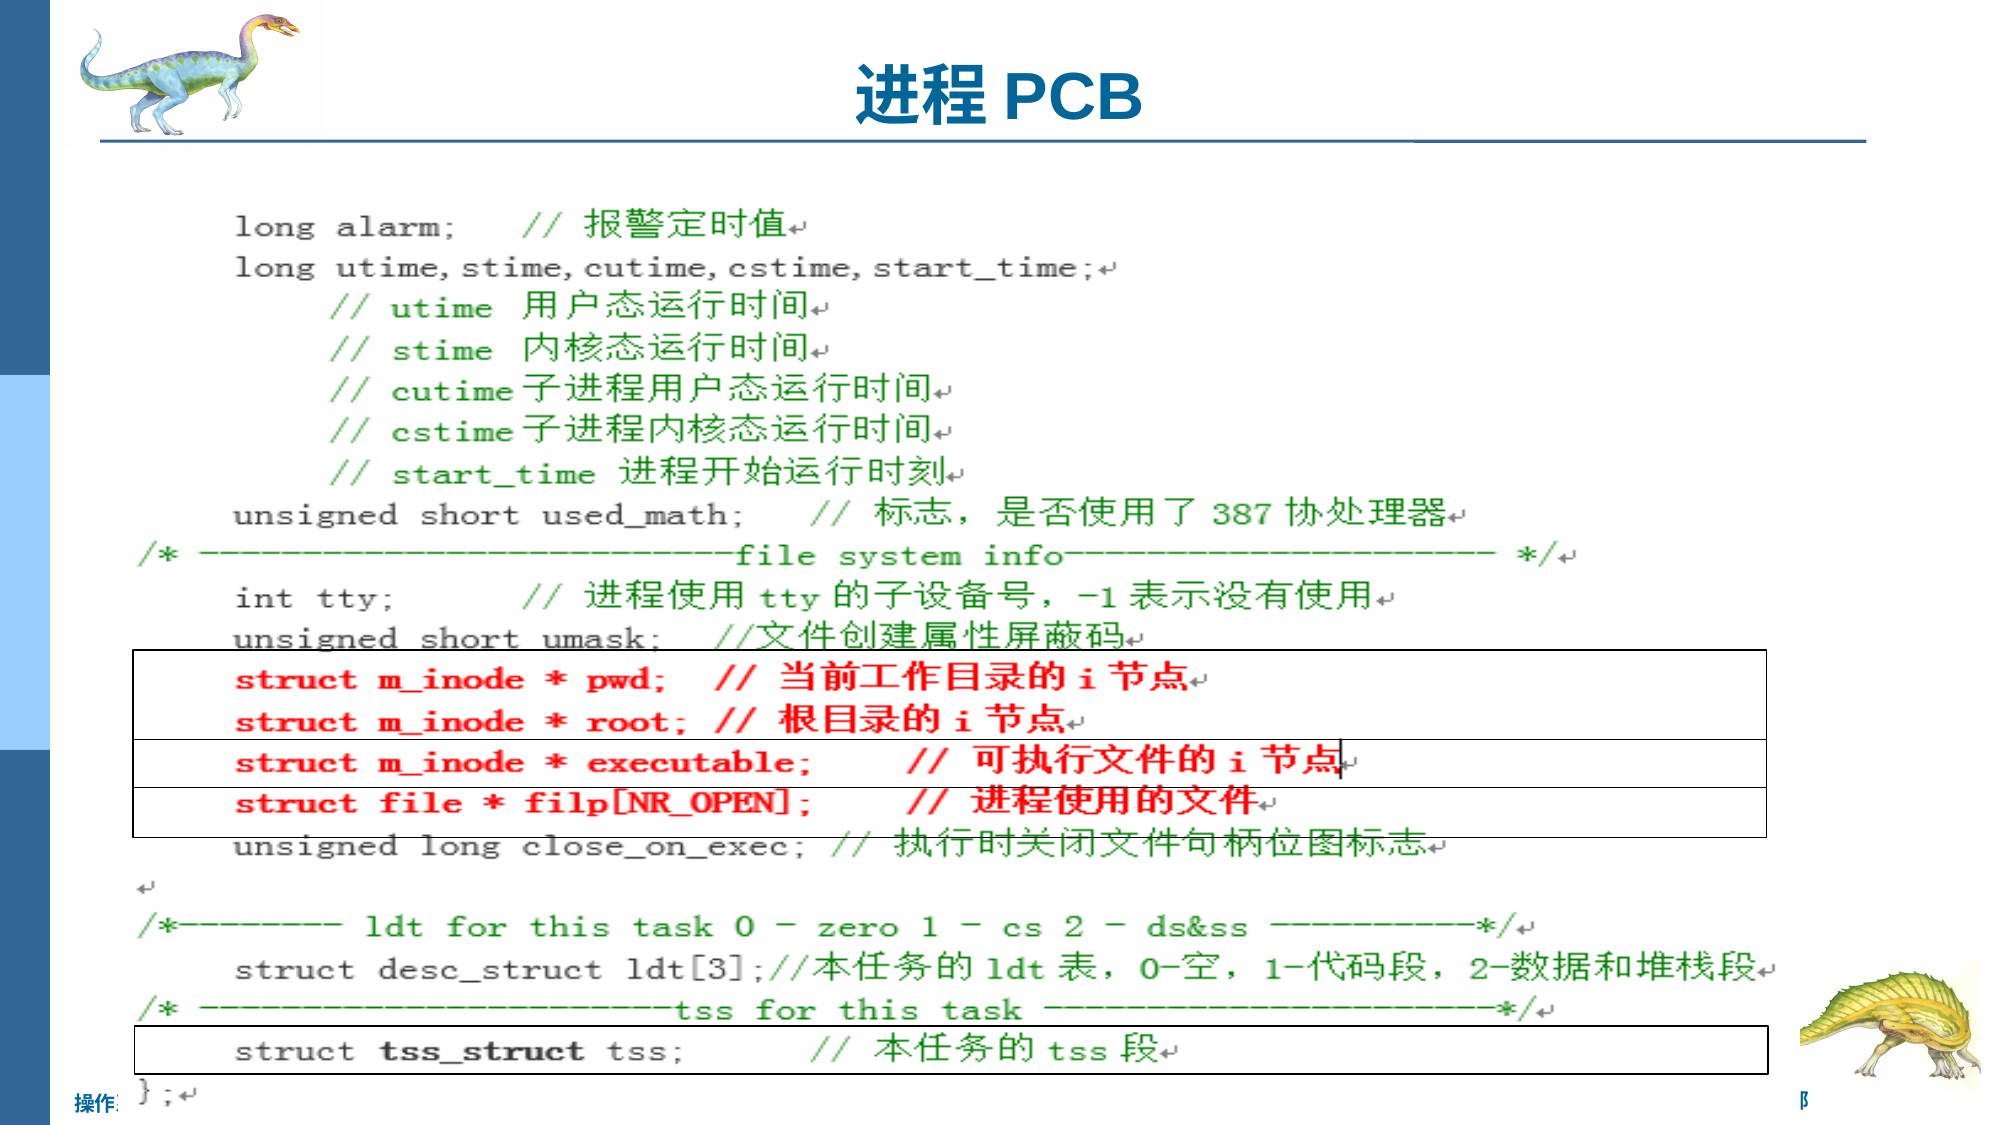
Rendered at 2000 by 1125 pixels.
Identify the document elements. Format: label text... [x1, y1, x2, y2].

picture [62, 0, 324, 149]
title 进程PCB [99, 45, 1900, 141]
picture [117, 205, 1981, 1116]
